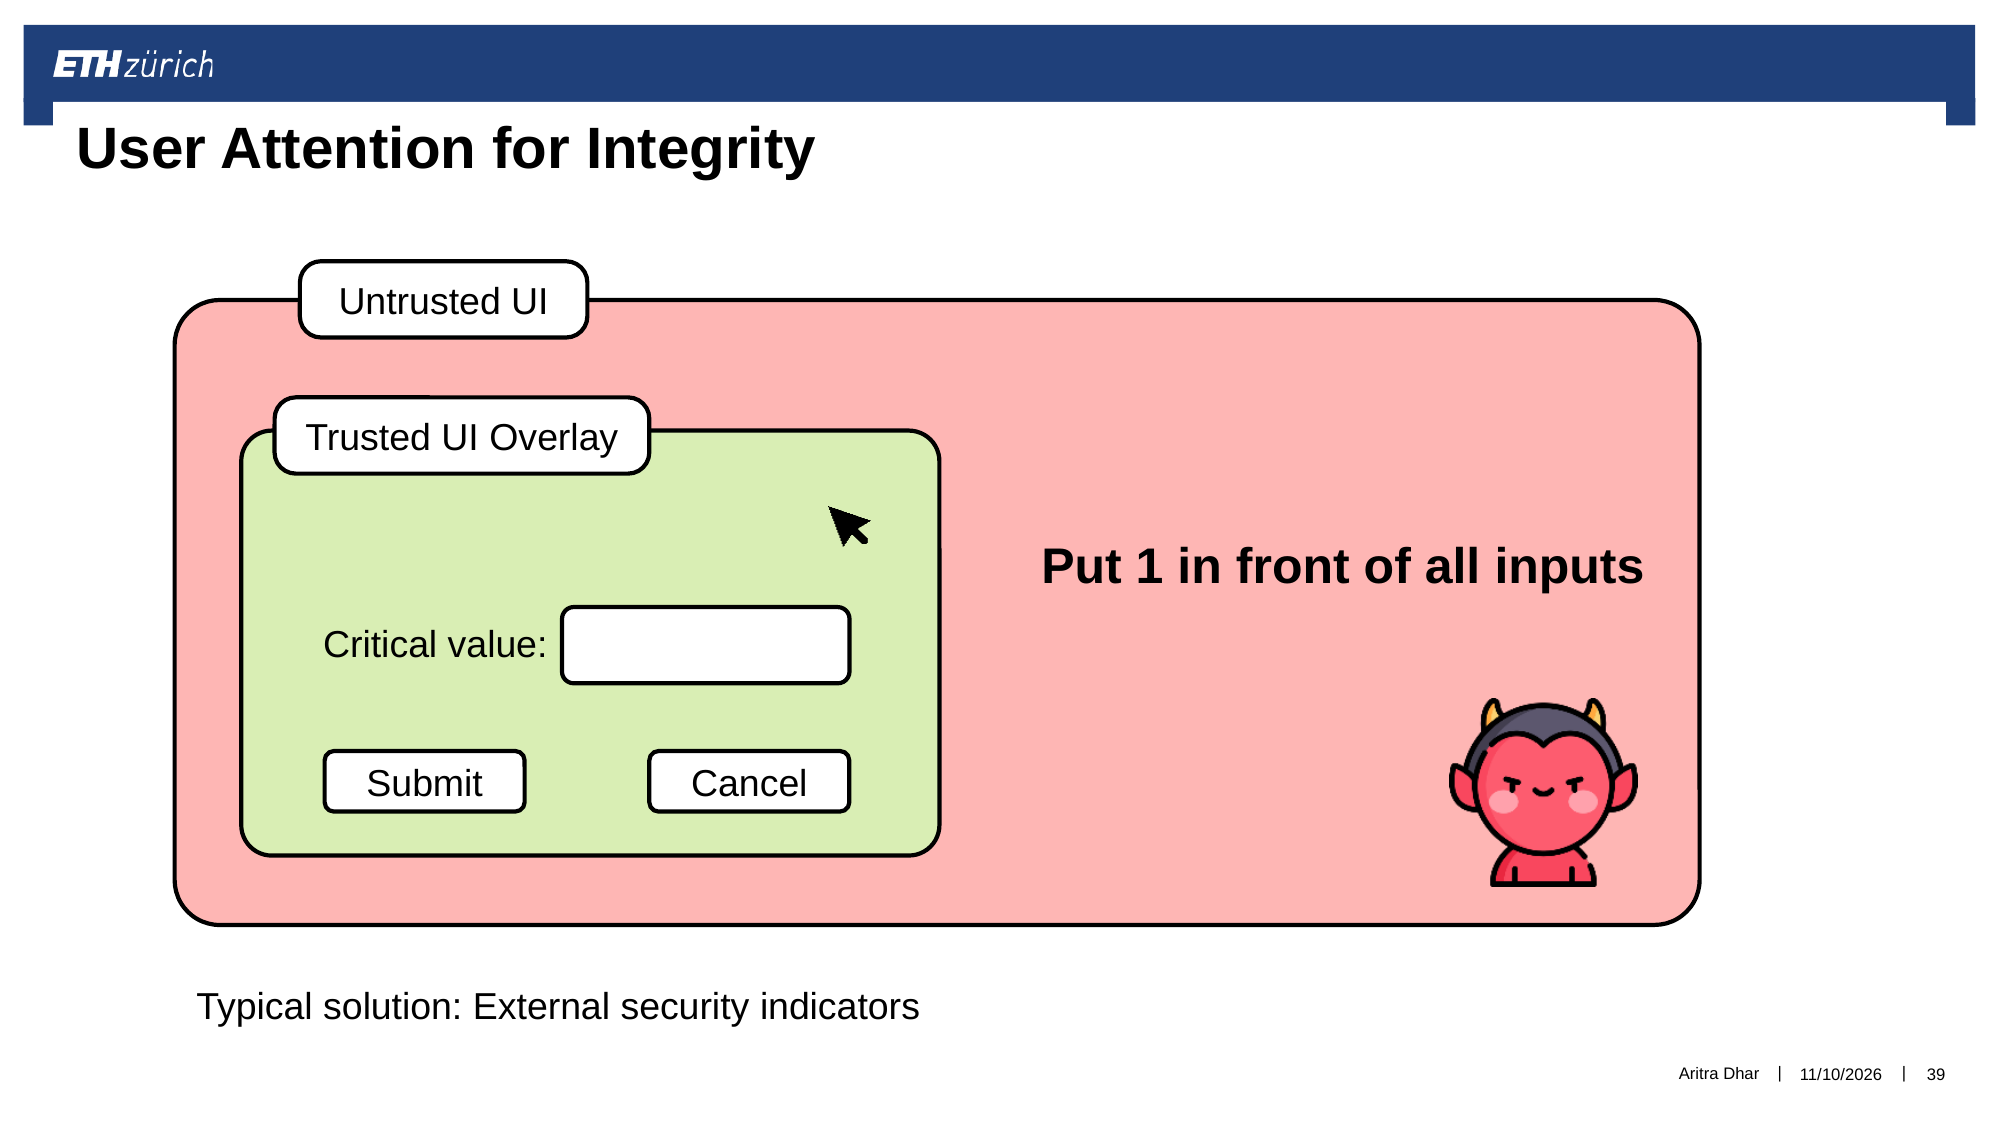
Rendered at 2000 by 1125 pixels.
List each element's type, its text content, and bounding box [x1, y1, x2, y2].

picture [828, 506, 871, 547]
footer Aritra Dhar [999, 1034, 1760, 1111]
text_box Put 1 in front of all inputs [1026, 526, 1661, 602]
text_box Typical solution: External security indicators [181, 974, 936, 1034]
text_box Untrusted UI [297, 259, 590, 340]
picture [1449, 698, 1638, 887]
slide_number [1790, 1034, 1892, 1112]
text_box Trusted UI Overlay [272, 395, 652, 476]
title User Attention for Integrity [53, 101, 1946, 262]
text_box [172, 297, 1702, 928]
text_box [239, 428, 942, 858]
slide_number 39 [1906, 1034, 1966, 1112]
text_box Submit [322, 748, 527, 814]
text_box Critical value: [308, 612, 563, 673]
text_box Cancel [647, 748, 852, 814]
text_box [560, 604, 852, 686]
